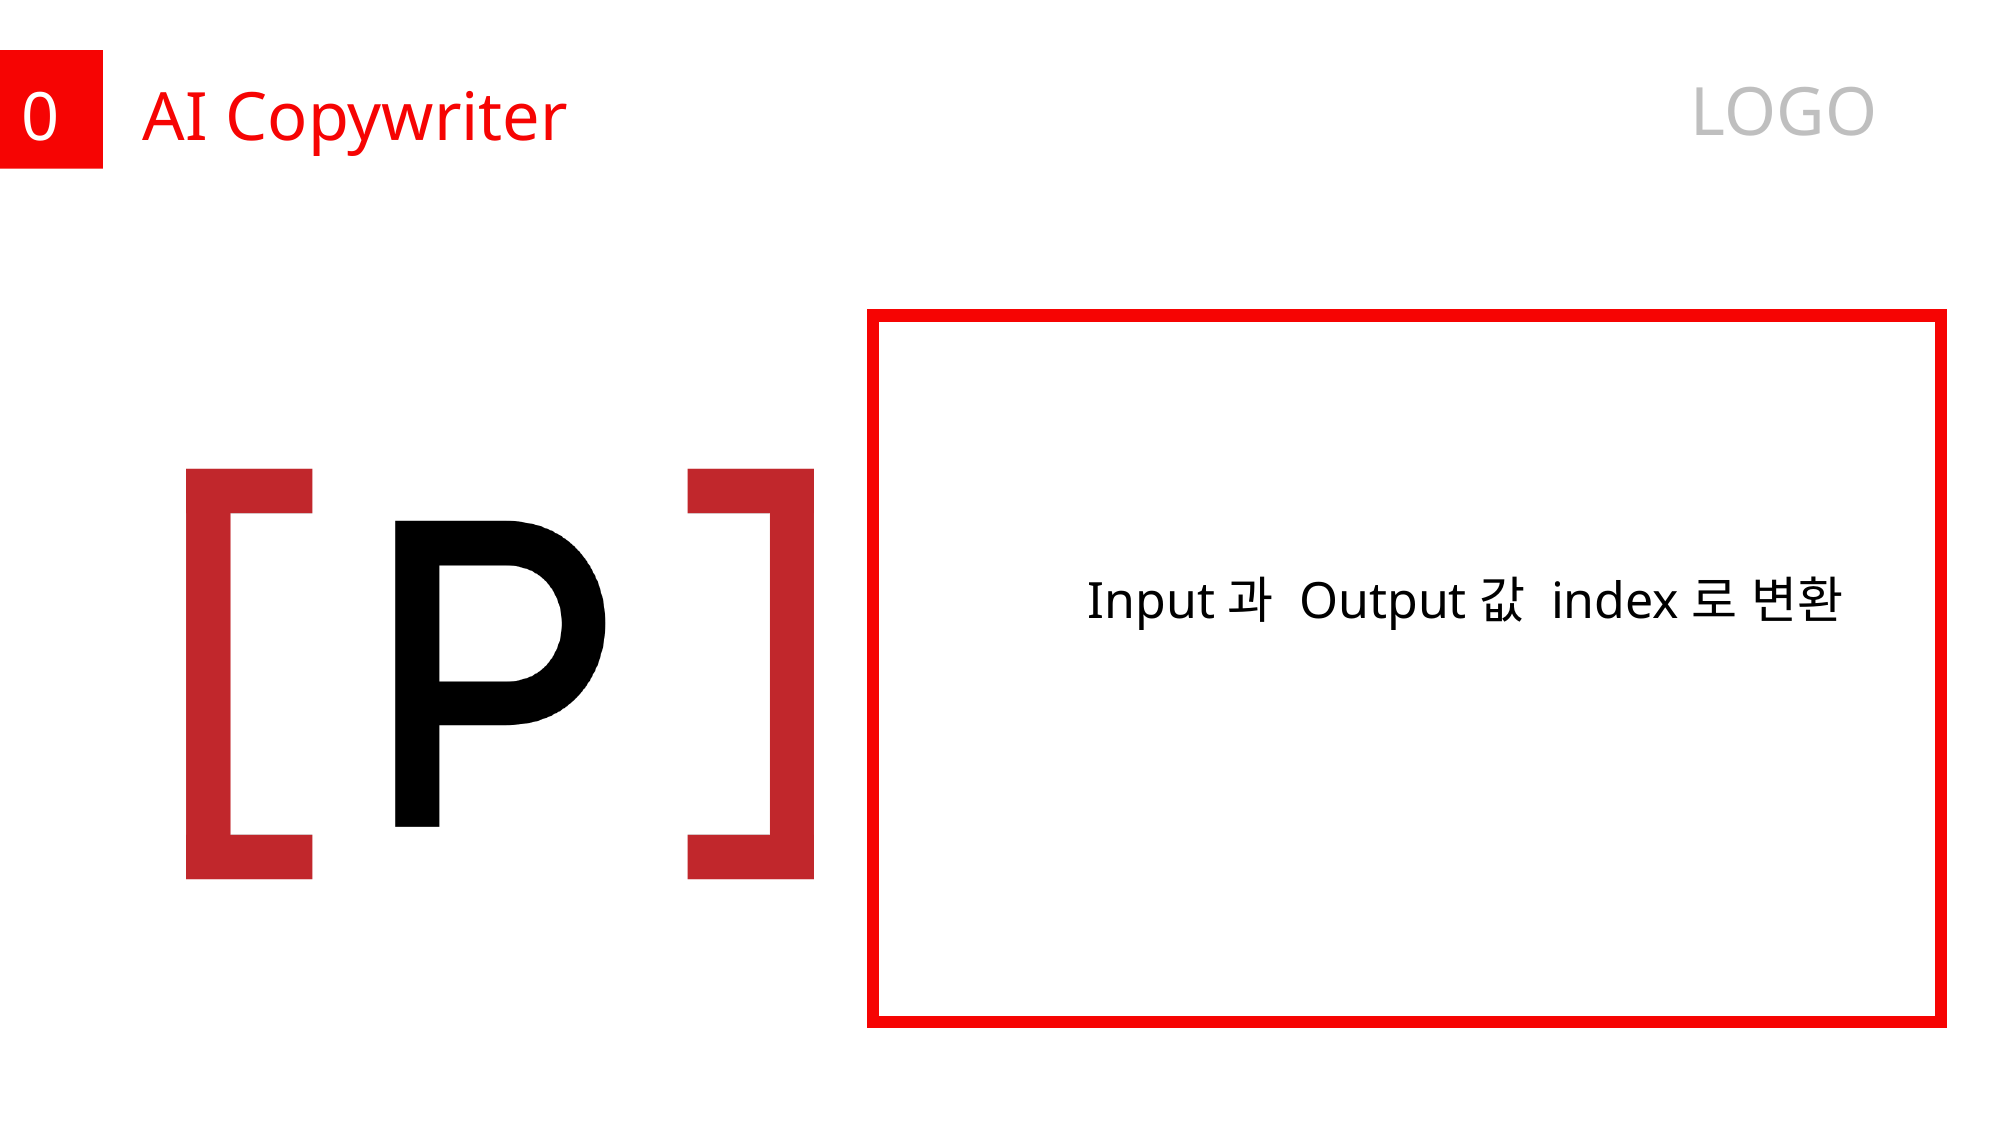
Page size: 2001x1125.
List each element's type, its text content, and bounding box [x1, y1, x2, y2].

text_box AI Copywriter [128, 66, 874, 162]
text_box [0, 49, 104, 170]
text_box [873, 315, 1942, 1022]
text_box LOGO [1661, 61, 1893, 157]
text_box 01 [6, 66, 97, 242]
picture [142, 315, 859, 1030]
